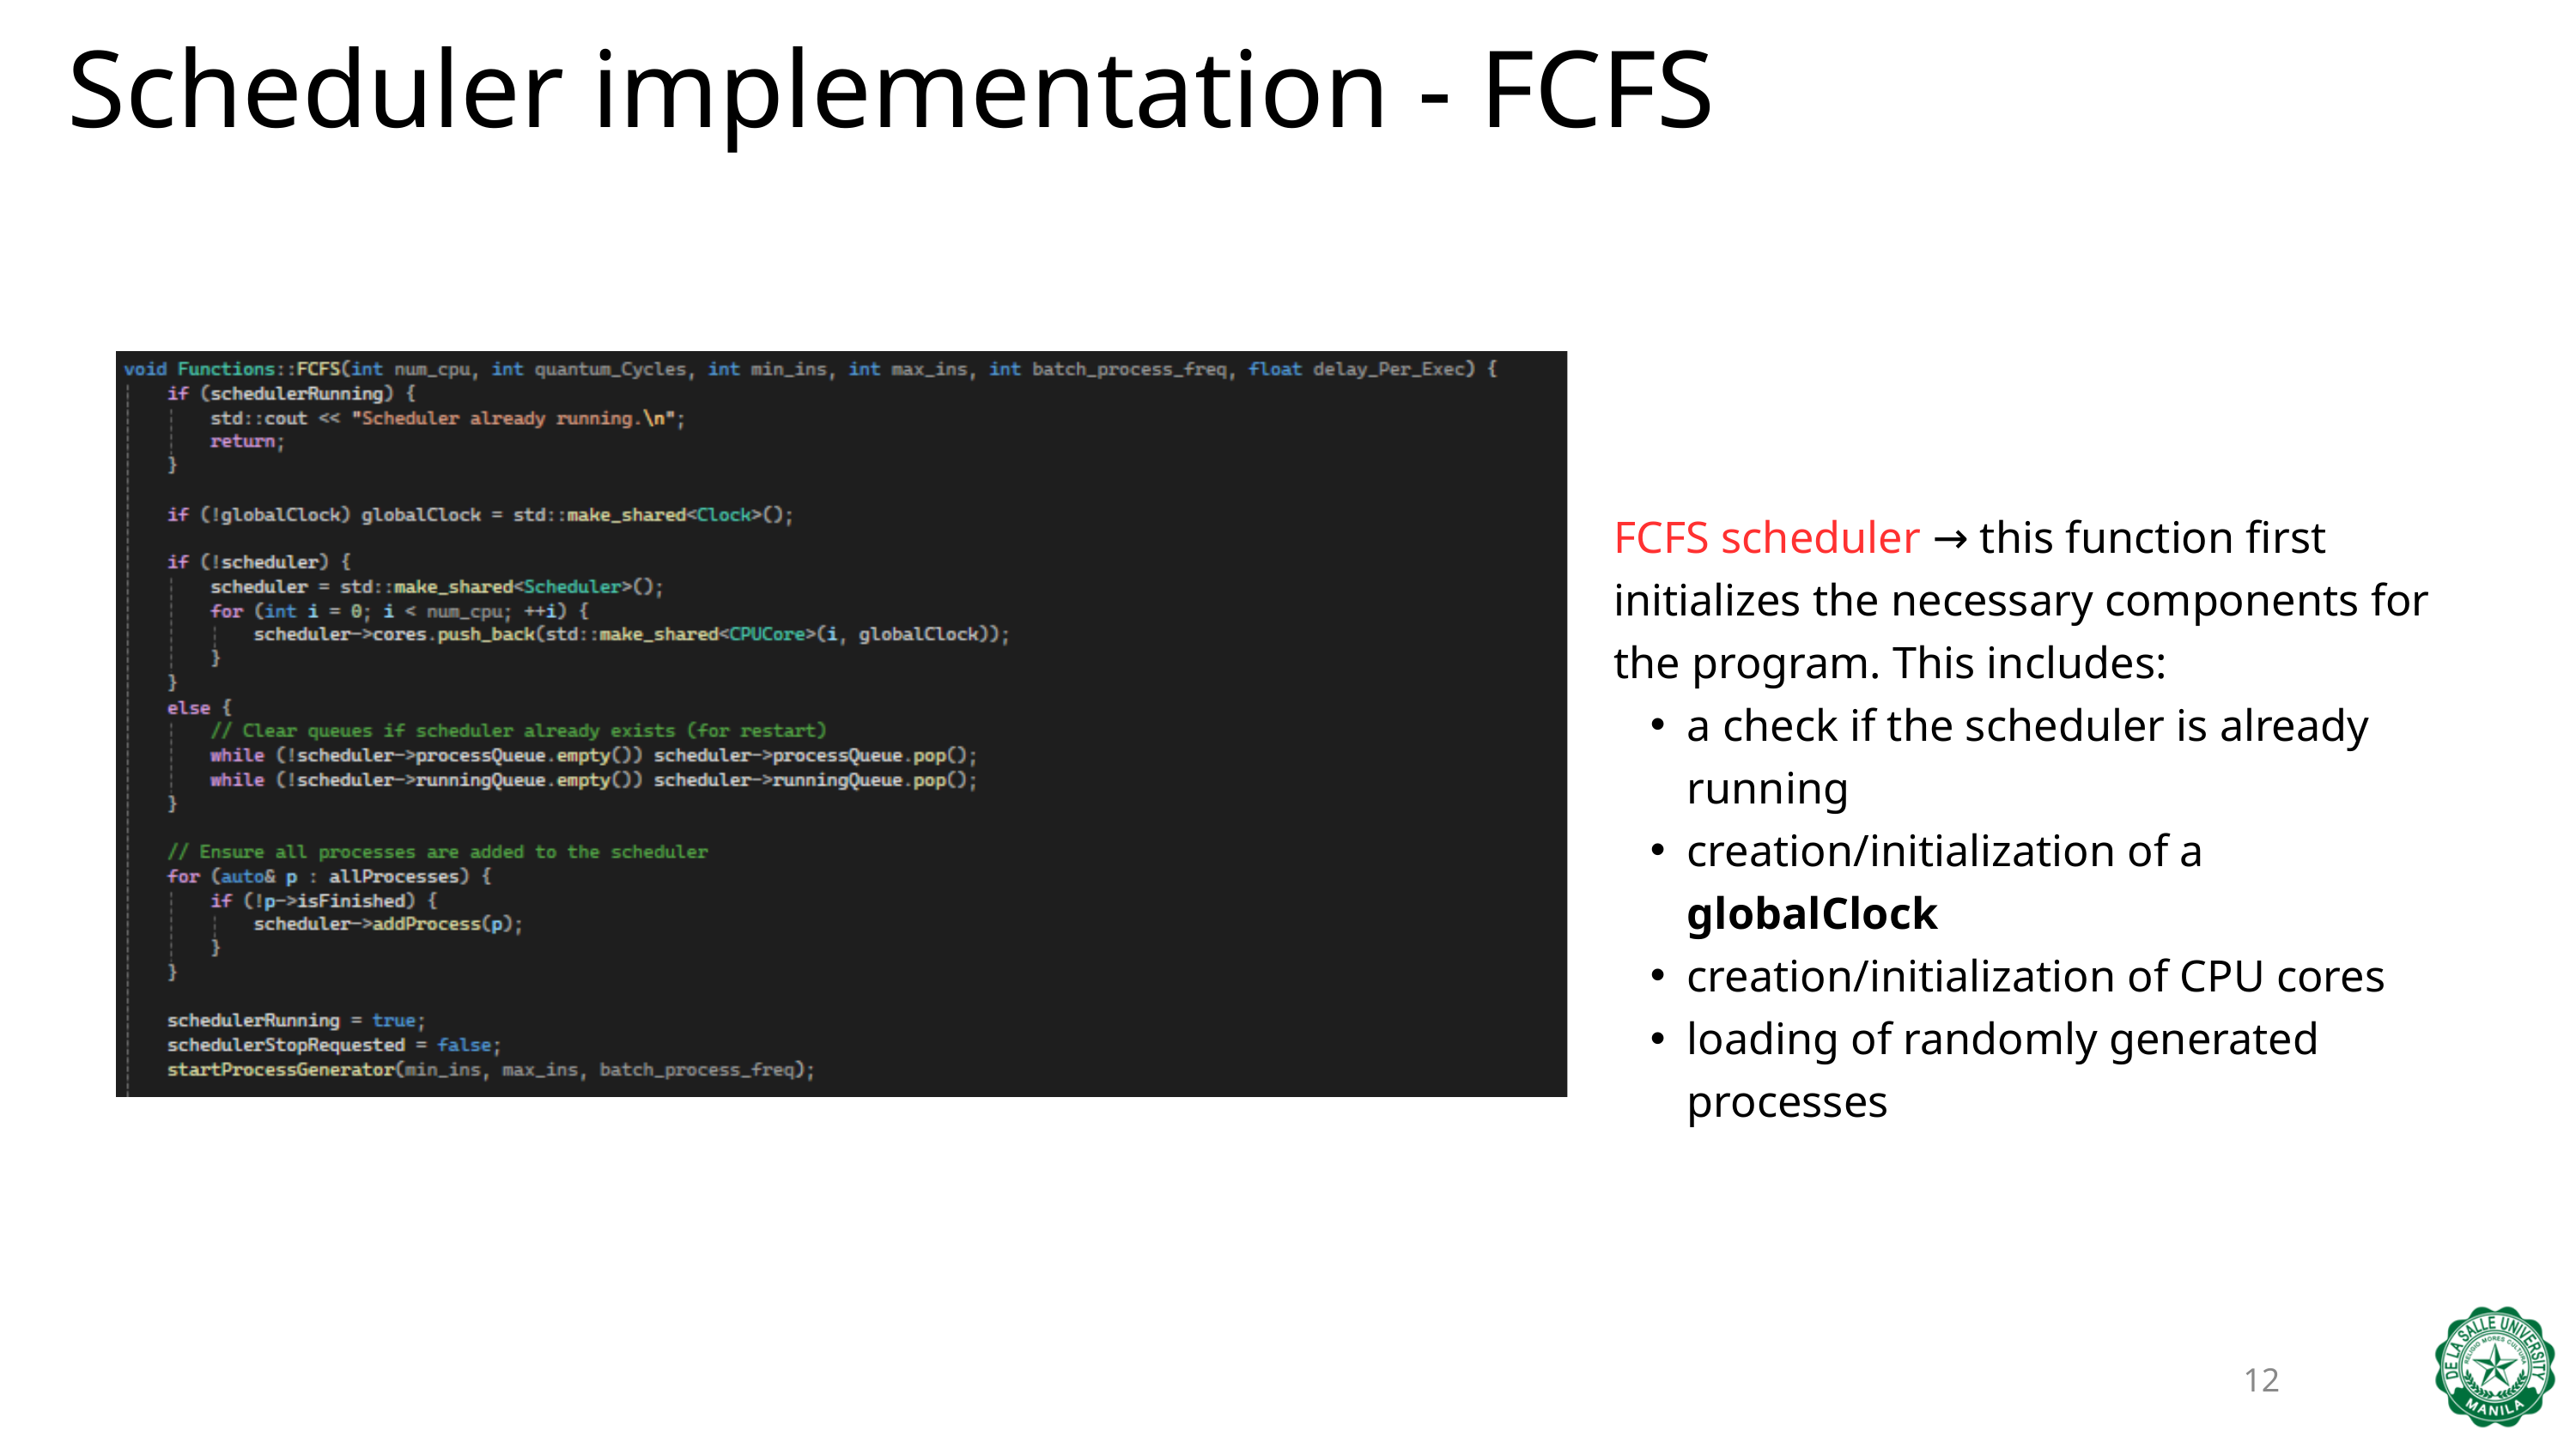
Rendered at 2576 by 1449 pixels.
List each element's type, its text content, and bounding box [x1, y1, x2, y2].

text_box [2433, 1304, 2559, 1430]
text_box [1819, 1342, 2281, 1421]
text_box Scheduler implementation - FCFS [67, 33, 2290, 149]
text_box FCFS scheduler → this function first initializes the necessary components for the program. This includes: a check if the scheduler is already running creation/initialization of a globalClock creation/initialization of CPU cores loading of randomly generated processes [1613, 499, 2432, 1126]
text_box [116, 351, 1568, 1097]
